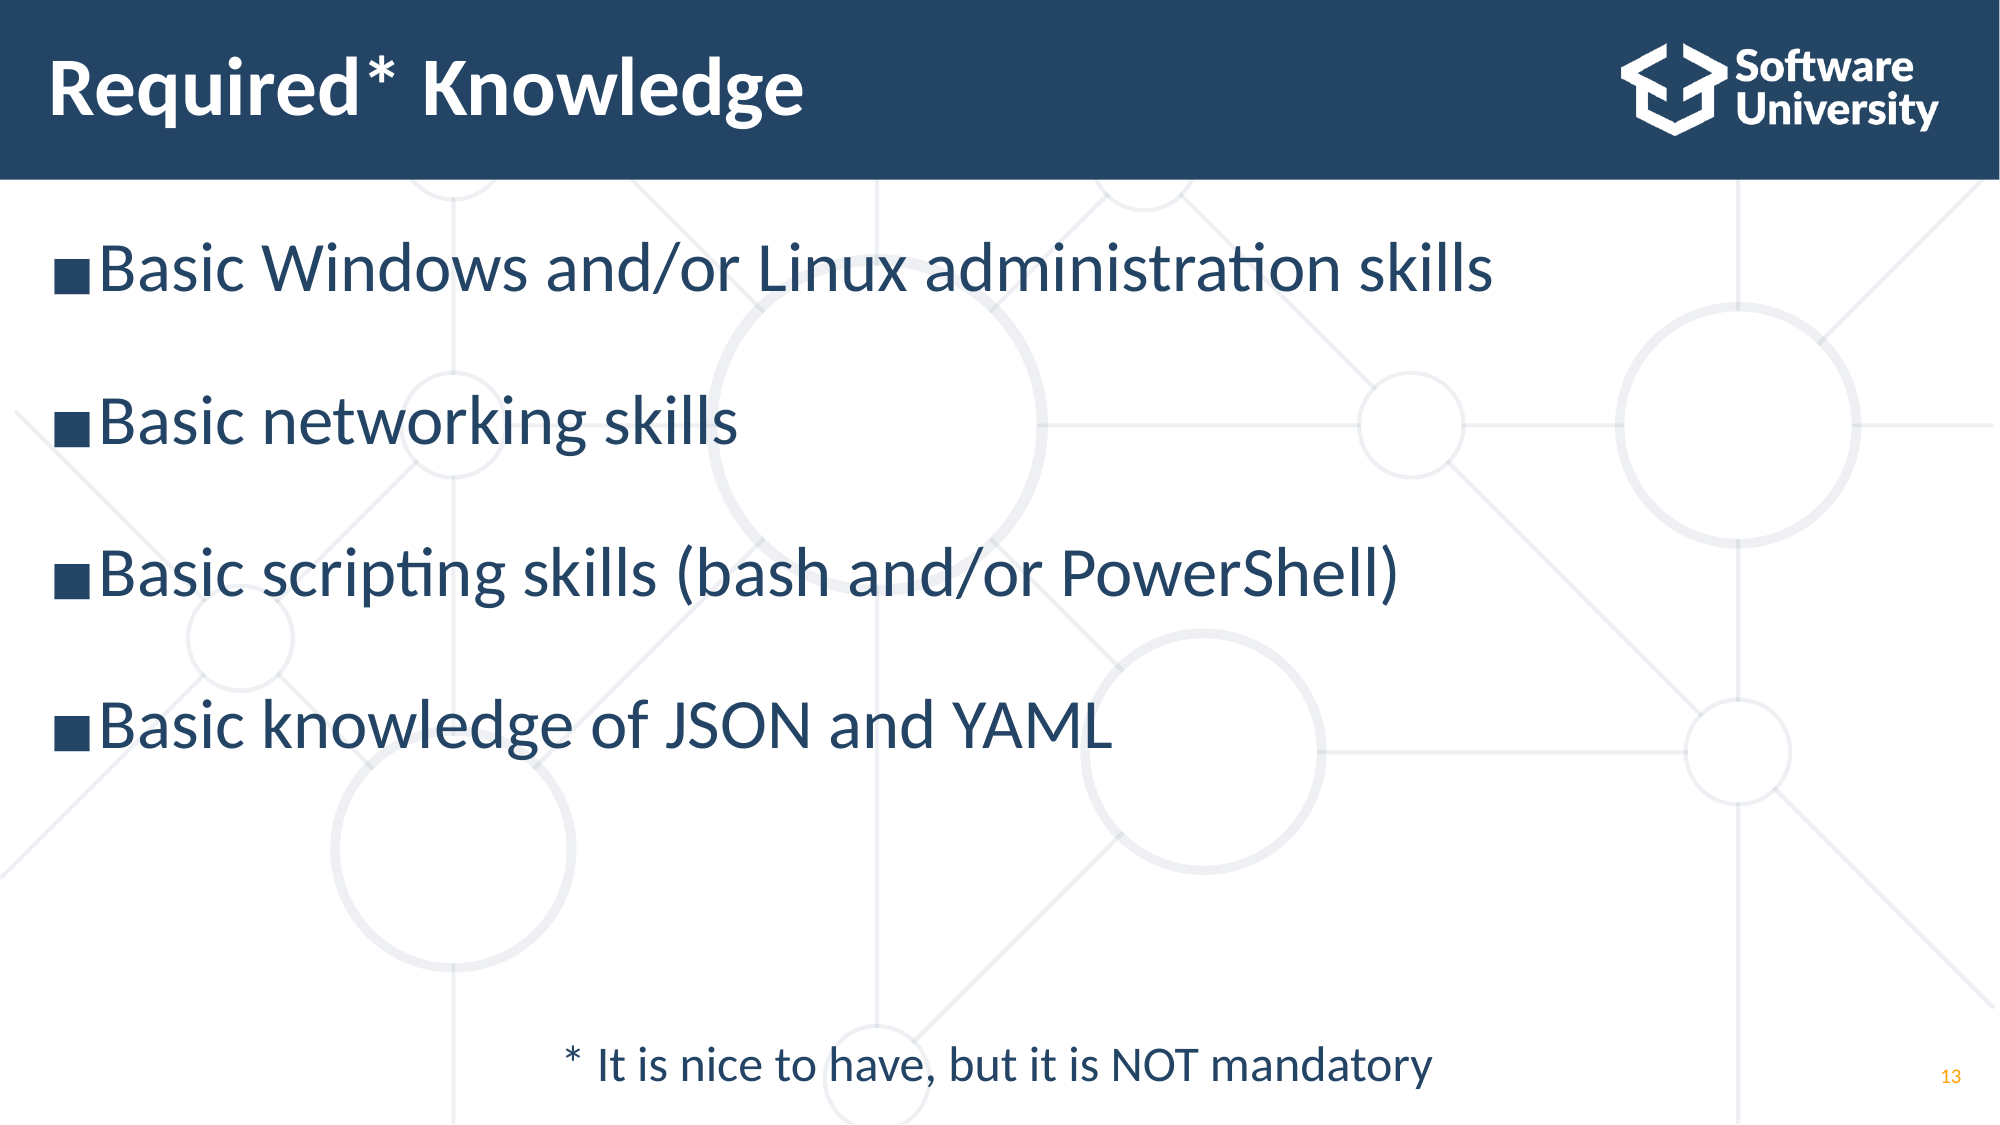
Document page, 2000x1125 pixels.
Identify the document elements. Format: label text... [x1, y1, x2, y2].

title Required* Knowledge [31, 16, 1591, 162]
slide_number 13 [1925, 1049, 1968, 1101]
list Basic Windows and/or Linux administration skills Basic networking skills Basic scripting skills (bash and/or PowerShell) Basic knowledge of JSON and YAML [31, 172, 1968, 1103]
picture [1621, 43, 1939, 136]
text_box * It is nice to have, but it is NOT mandatory [69, 1007, 1925, 1109]
